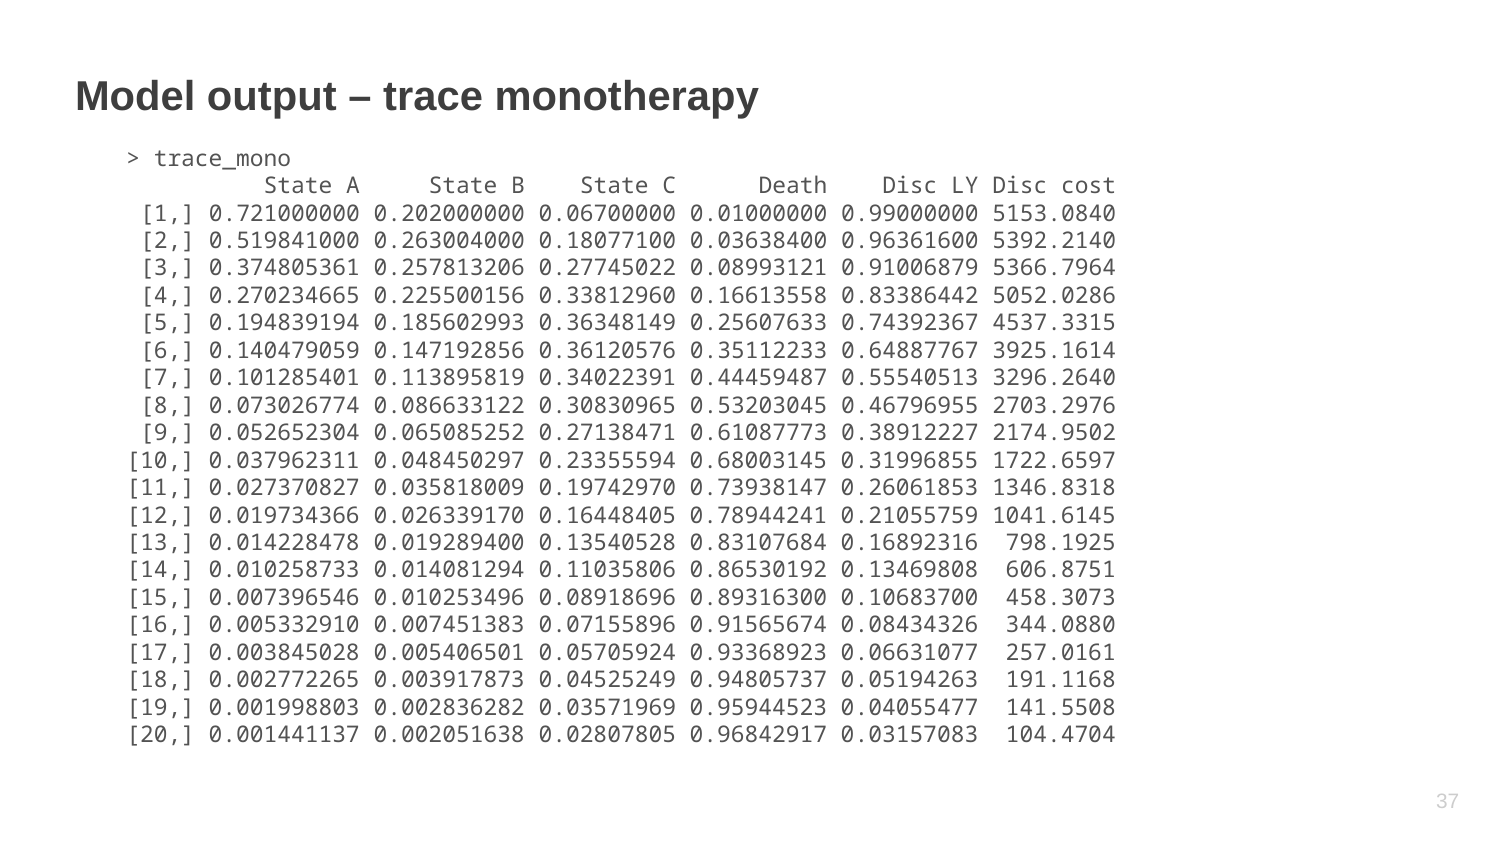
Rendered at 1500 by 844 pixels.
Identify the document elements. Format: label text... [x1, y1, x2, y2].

slide_number 36 [1393, 777, 1475, 823]
text_box > trace_mono State A State B State C Death Disc LY Disc cost [1,] 0.721000000 0.202000000 0.06700000 0.01000000 0.99000000 5153.0840 [2,] 0.519841000 0.263004000 0.18077100 0.03638400 0.96361600 5392.2140 [3,] 0.374805361 0.257813206 0.27745022 0.08993121 0.91006879 5366.7964 [4,] 0.270234665 0.225500156 0.33812960 0.16613558 0.83386442 5052.0286 [5,] 0.194839194 0.185602993 0.36348149 0.25607633 0.74392367 4537.3315 [6,] 0.140479059 0.147192856 0.36120576 0.35112233 0.64887767 3925.1614 [7,] 0.101285401 0.113895819 0.34022391 0.44459487 0.55540513 3296.2640 [8,] 0.073026774 0.086633122 0.30830965 0.53203045 0.46796955 2703.2976 [9,] 0.052652304 0.065085252 0.27138471 0.61087773 0.38912227 2174.9502 [10,] 0.037962311 0.048450297 0.23355594 0.68003145 0.31996855 1722.6597 [11,] 0.027370827 0.035818009 0.19742970 0.73938147 0.26061853 1346.8318 [12,] 0.019734366 0.026339170 0.16448405 0.78944241 0.21055759 1041.6145 [13,] 0.014228478 0.019289400 0.13540528 0.83107684 0.16892316 798.1925 [14,] 0.010258733 0.014081294 0.11035806 0.86530192 0.13469808 606.8751 [15,] 0.007396546 0.010253496 0.08918696 0.89316300 0.10683700 458.3073 [16,] 0.005332910 0.007451383 0.07155896 0.91565674 0.08434326 344.0880 [17,] 0.003845028 0.005406501 0.05705924 0.93368923 0.06631077 257.0161 [18,] 0.002772265 0.003917873 0.04525249 0.94805737 0.05194263 191.1168 [19,] 0.001998803 0.002836282 0.03571969 0.95944523 0.04055477 141.5508 [20,] 0.001441137 0.002051638 0.02807805 0.96842917 0.03157083 104.4704 [111, 135, 1288, 755]
title Model output – trace monotherapy [75, 0, 1325, 188]
